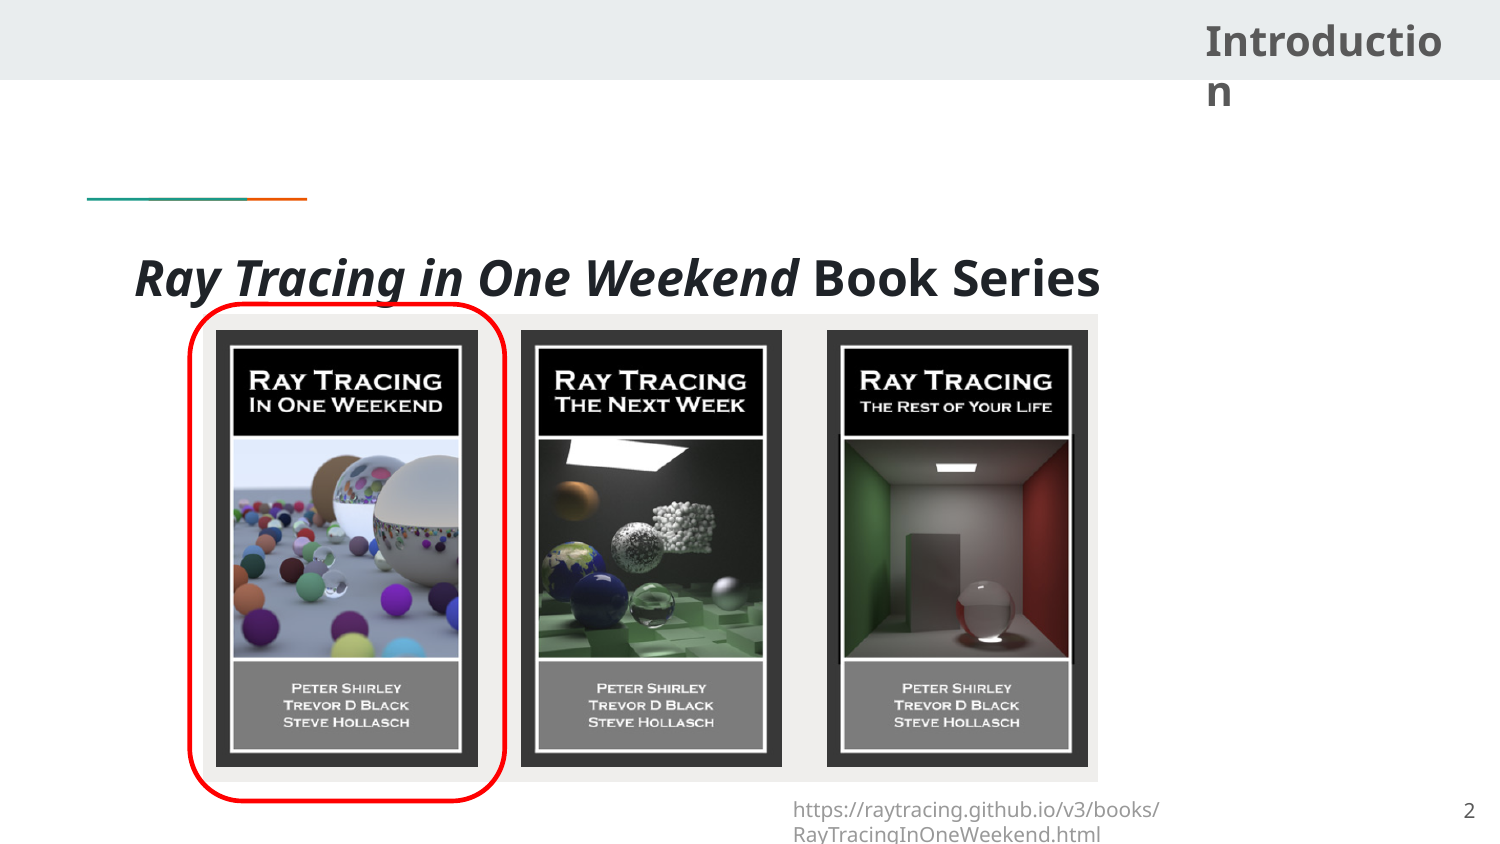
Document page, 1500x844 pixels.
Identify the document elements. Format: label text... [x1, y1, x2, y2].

text_box [189, 330, 197, 776]
picture [202, 314, 1098, 782]
text_box https://raytracing.github.io/v3/books/RayTracingInOneWeekend.html [777, 782, 1462, 841]
title Ray Tracing in One Weekend Book Series [119, 216, 1381, 305]
text_box [210, 790, 485, 801]
slide_number 2 [1400, 779, 1491, 844]
text_box Introduction [1190, 0, 1474, 86]
text_box [214, 304, 480, 312]
